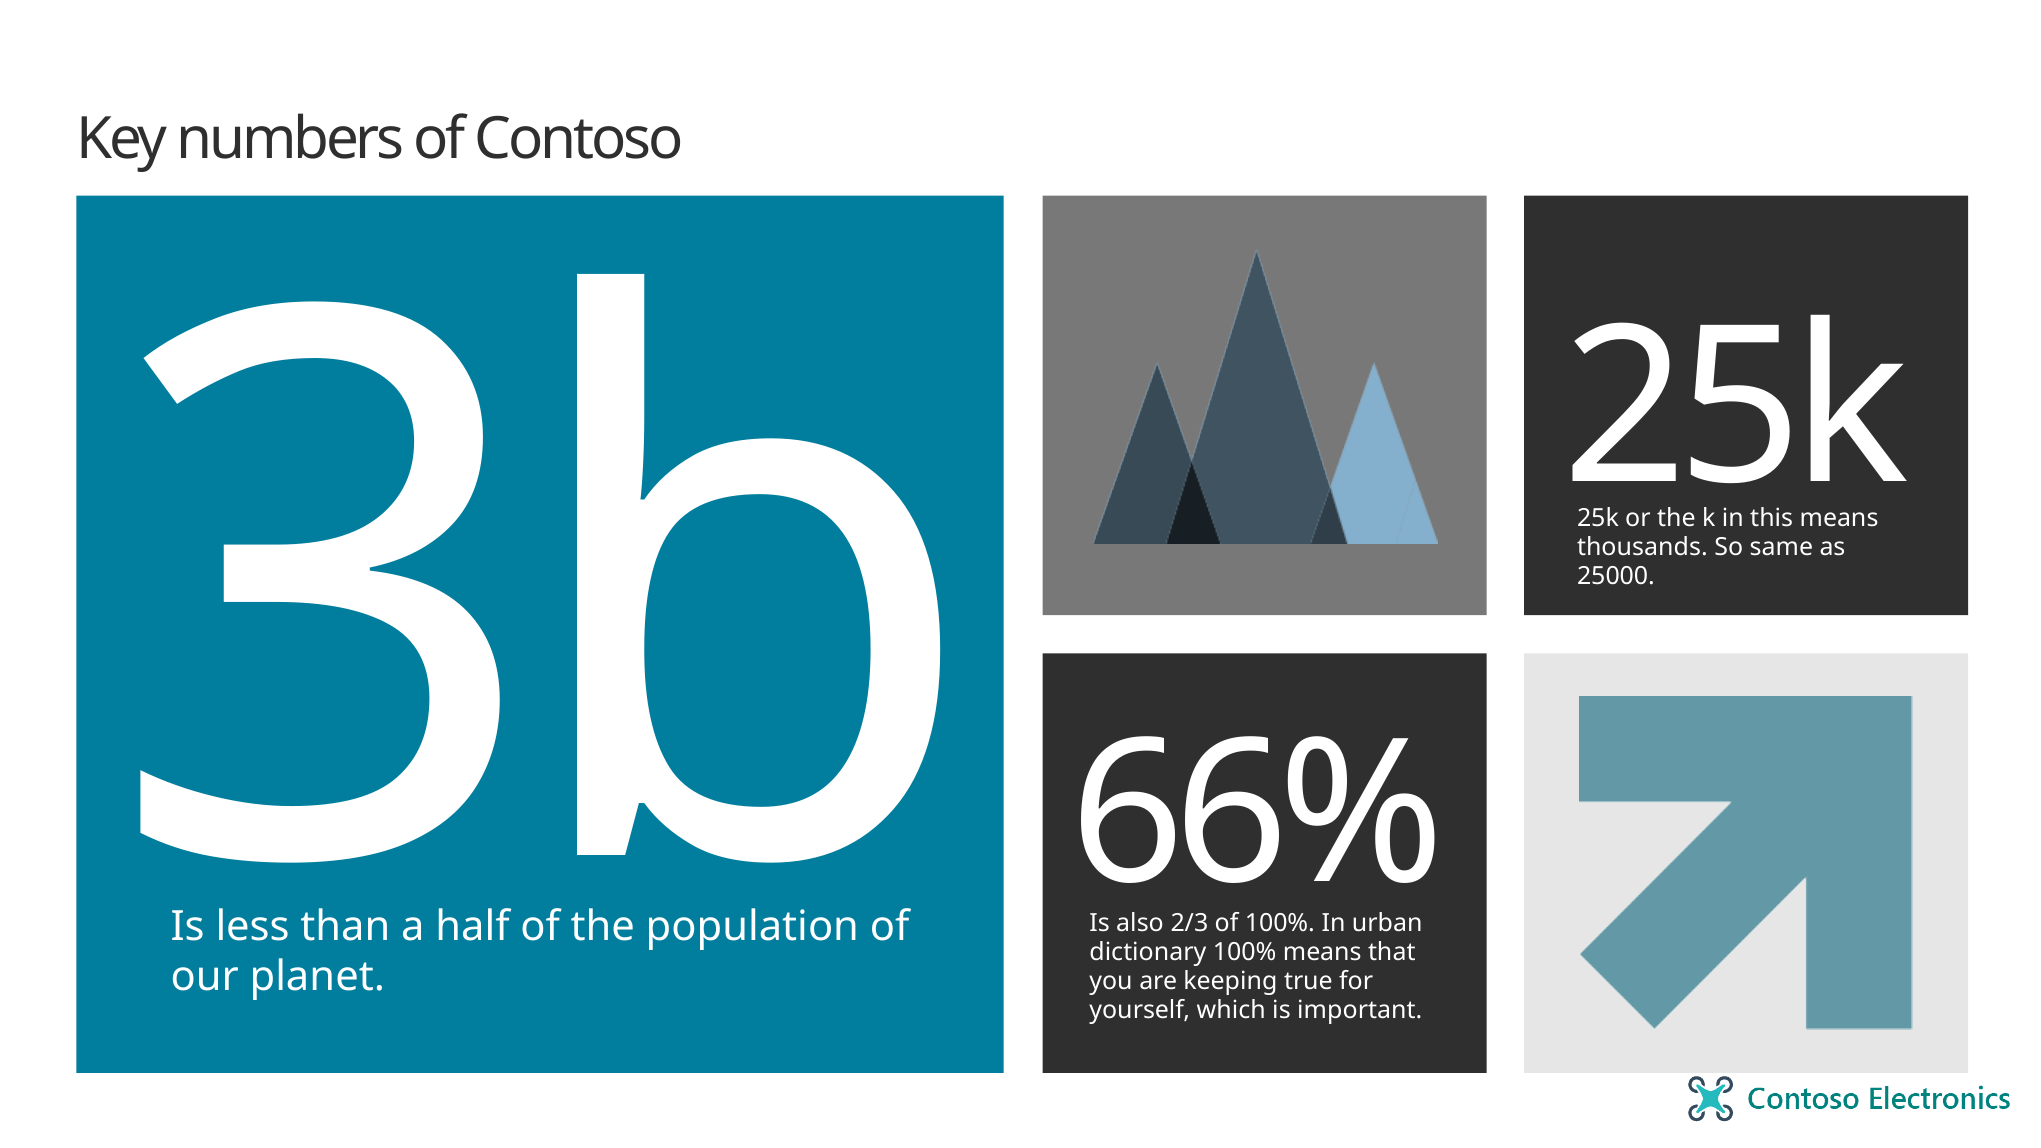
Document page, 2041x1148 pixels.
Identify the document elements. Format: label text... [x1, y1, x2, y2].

text_box 25k or the k in this means thousands. So same as 25000. [1577, 502, 1927, 590]
text_box [1523, 653, 1969, 1074]
title Key numbers of Contoso [76, 103, 1969, 172]
text_box Is less than a half of the population of our planet. [140, 874, 969, 1023]
text_box [1042, 653, 1487, 1074]
text_box 25k [1562, 293, 1910, 530]
text_box Is also 2/3 of 100%. In urban dictionary 100% means that you are keeping true for yourself, which is important. [1089, 907, 1440, 1024]
text_box [1042, 195, 1487, 616]
text_box [1523, 195, 1969, 616]
picture [1093, 249, 1438, 544]
picture [1647, 1062, 2041, 1136]
text_box 3b [76, 171, 1013, 1045]
text_box 66% [1070, 709, 1445, 950]
text_box [76, 1045, 1004, 1074]
picture [1579, 696, 1914, 1031]
